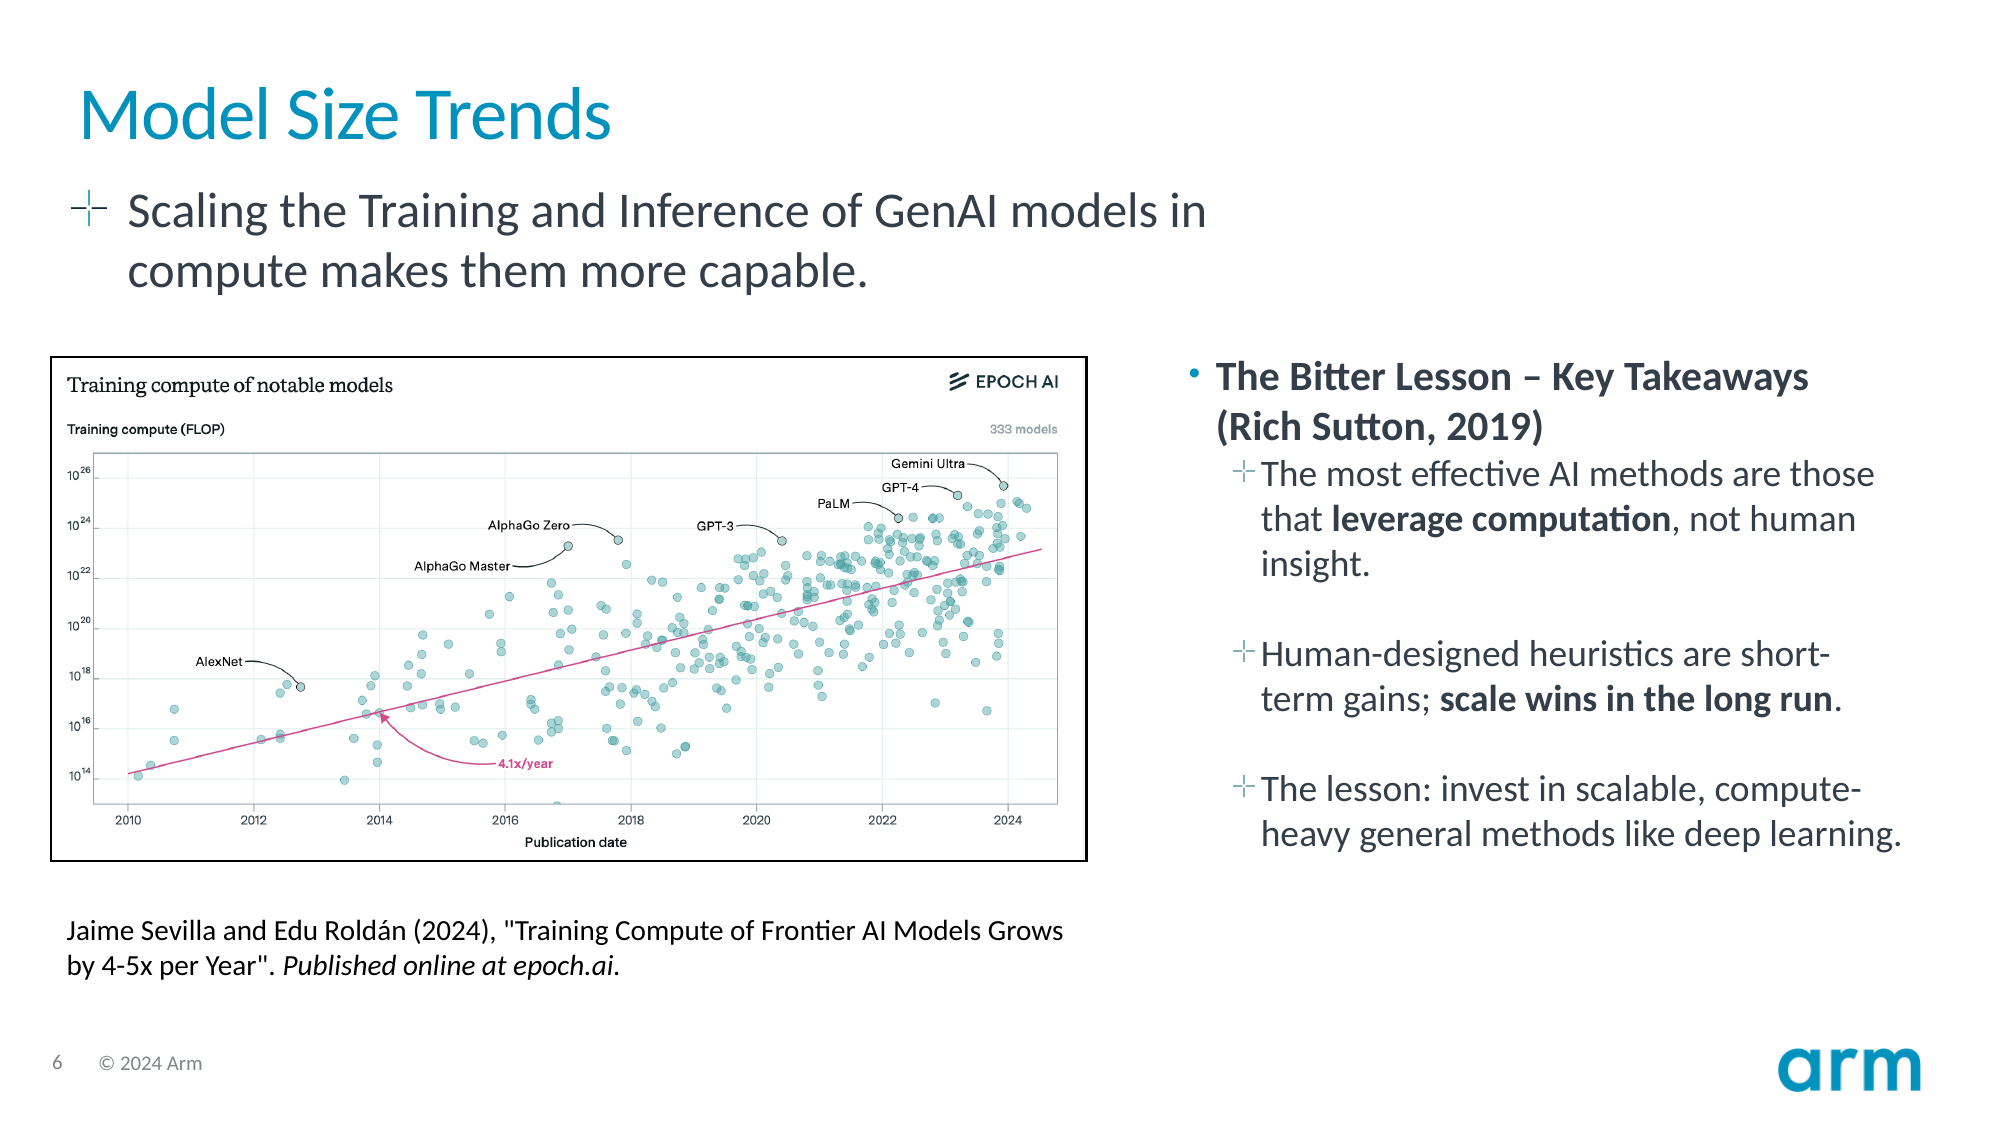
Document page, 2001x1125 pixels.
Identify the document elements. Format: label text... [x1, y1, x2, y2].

picture [1233, 775, 1255, 797]
picture [1233, 640, 1255, 662]
picture [51, 358, 1086, 861]
text_box Jaime Sevilla and Edu Roldán (2024), "Training Compute of Frontier AI Models Grows by 4-5x per Year". Published online at epoch.ai. [51, 904, 1086, 989]
list Scaling the Training and Inference of GenAI models in compute makes them more capable. [71, 177, 1235, 340]
text_box The Bitter Lesson – Key Takeaways (Rich Sutton, 2019) The most effective AI methods are those that leverage computation, not human insight. Human-designed heuristics are short-term gains; scale wins in the long run. The lesson: invest in scalable, compute-heavy general methods like deep learning. [1105, 348, 1905, 511]
title Model Size Trends [78, 78, 1922, 186]
picture [71, 190, 107, 226]
picture [1233, 460, 1255, 482]
picture [1777, 1047, 1922, 1093]
